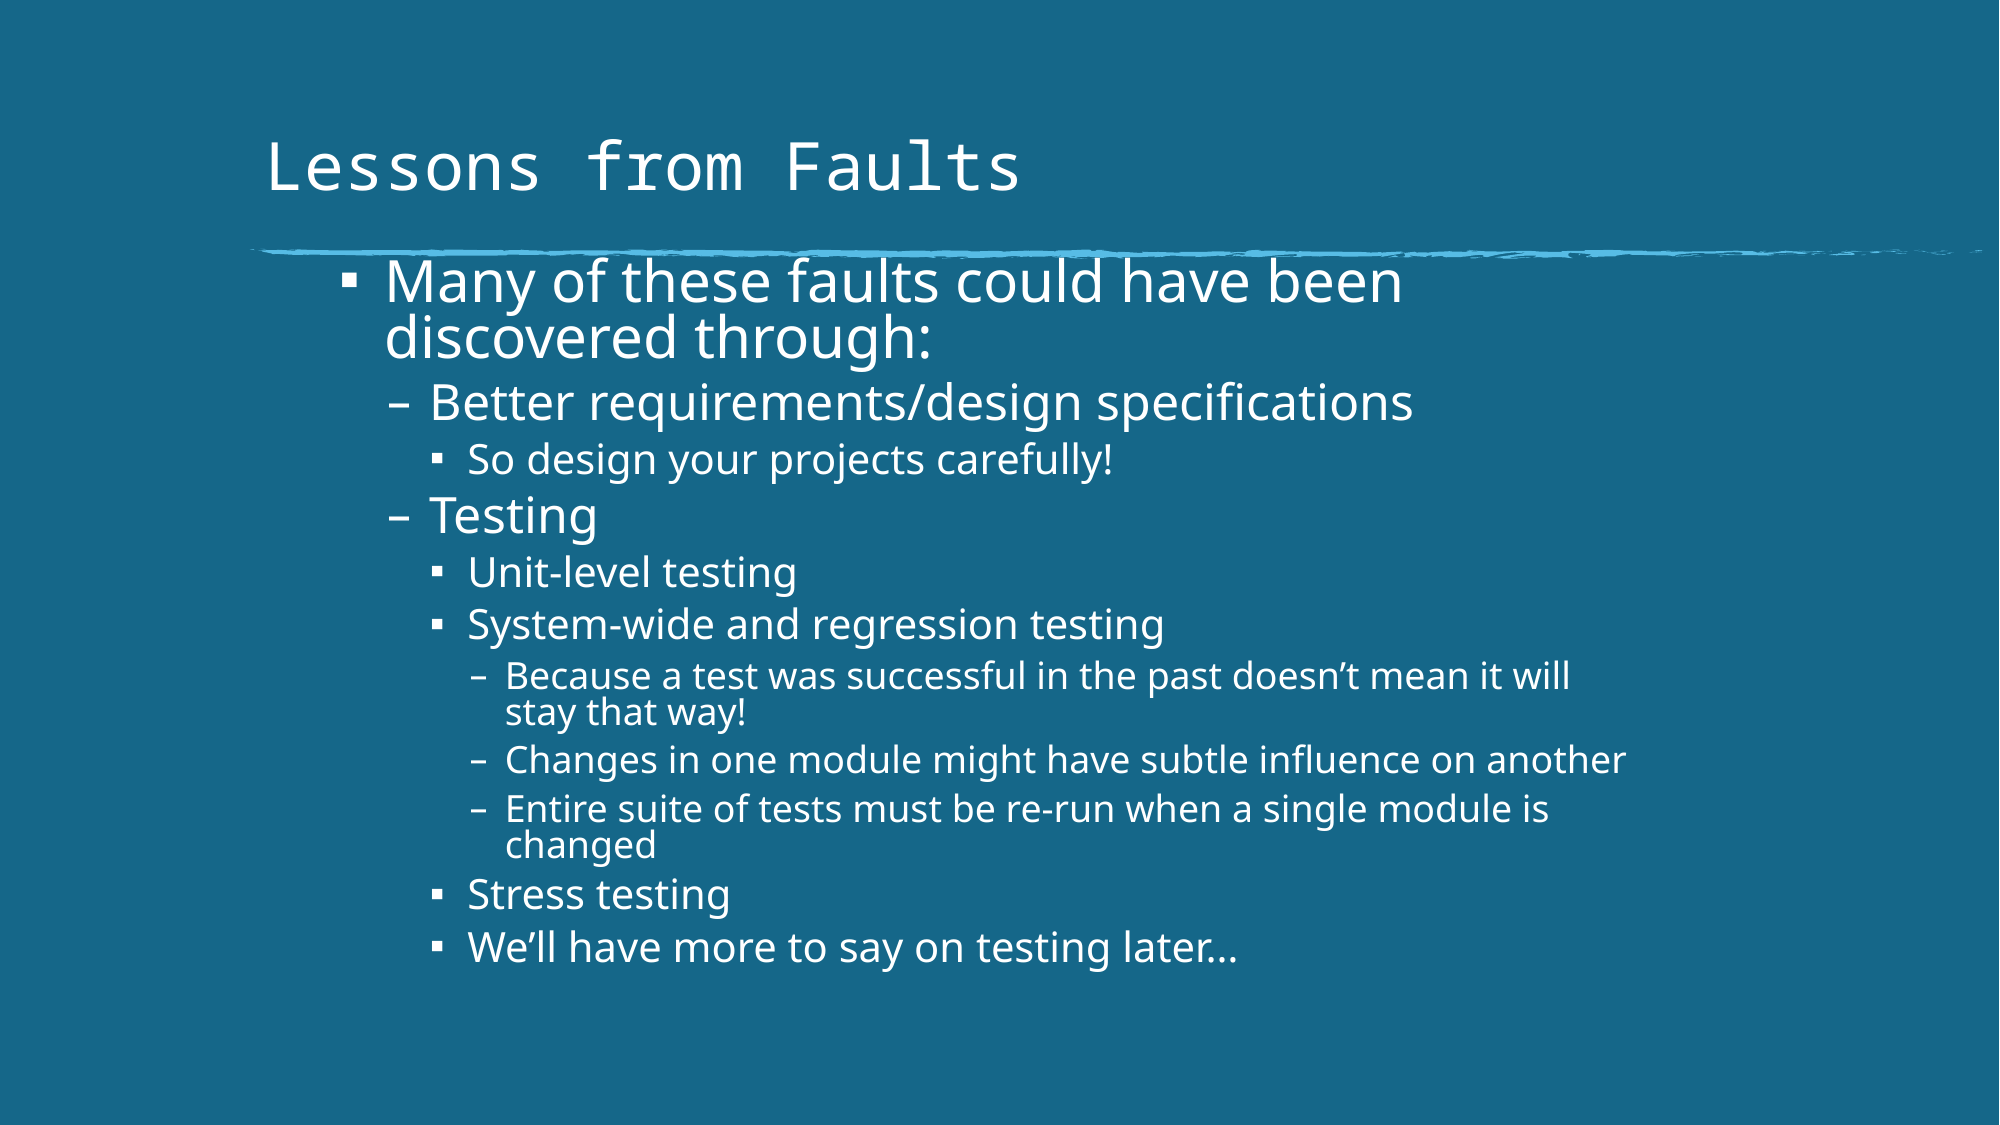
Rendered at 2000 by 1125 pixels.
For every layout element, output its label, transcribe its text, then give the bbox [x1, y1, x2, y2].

list Many of these faults could have been discovered through: Better requirements/design specifications So design your projects carefully! Testing Unit-level testing System-wide and regression testing Because a test was successful in the past doesn’t mean it will stay that way! Changes in one module might have subtle influence on another Entire suite of tests must be re-run when a single module is changed Stress testing We’ll have more to say on testing later… [324, 249, 1650, 975]
title Lessons from Faults [249, 45, 1750, 213]
